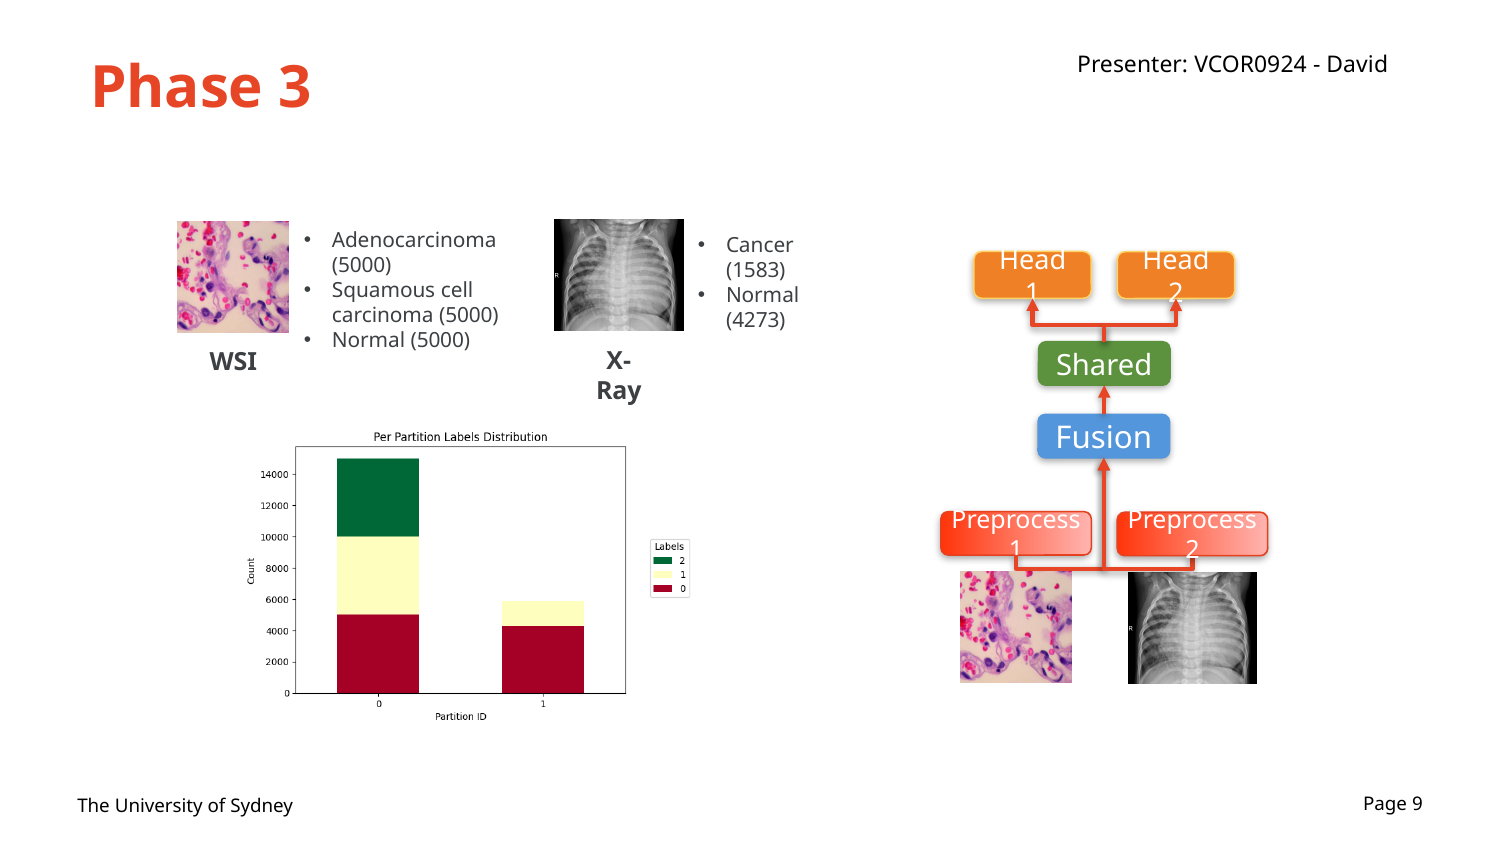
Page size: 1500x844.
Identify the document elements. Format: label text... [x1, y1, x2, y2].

picture [239, 425, 695, 729]
title Phase 3 [75, 14, 1425, 155]
text_box WSI [189, 342, 277, 383]
text_box Cancer (1583) Normal (4273) [683, 224, 848, 340]
text_box Adenocarcinoma (5000) Squamous cell carcinoma (5000) Normal (5000) [288, 219, 555, 360]
picture [554, 219, 684, 332]
picture [1128, 572, 1257, 685]
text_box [940, 251, 1268, 556]
picture [177, 221, 290, 334]
picture [960, 571, 1072, 684]
text_box Presenter: VCOR0924 - David [1062, 42, 1406, 113]
text_box X-Ray [573, 340, 665, 412]
